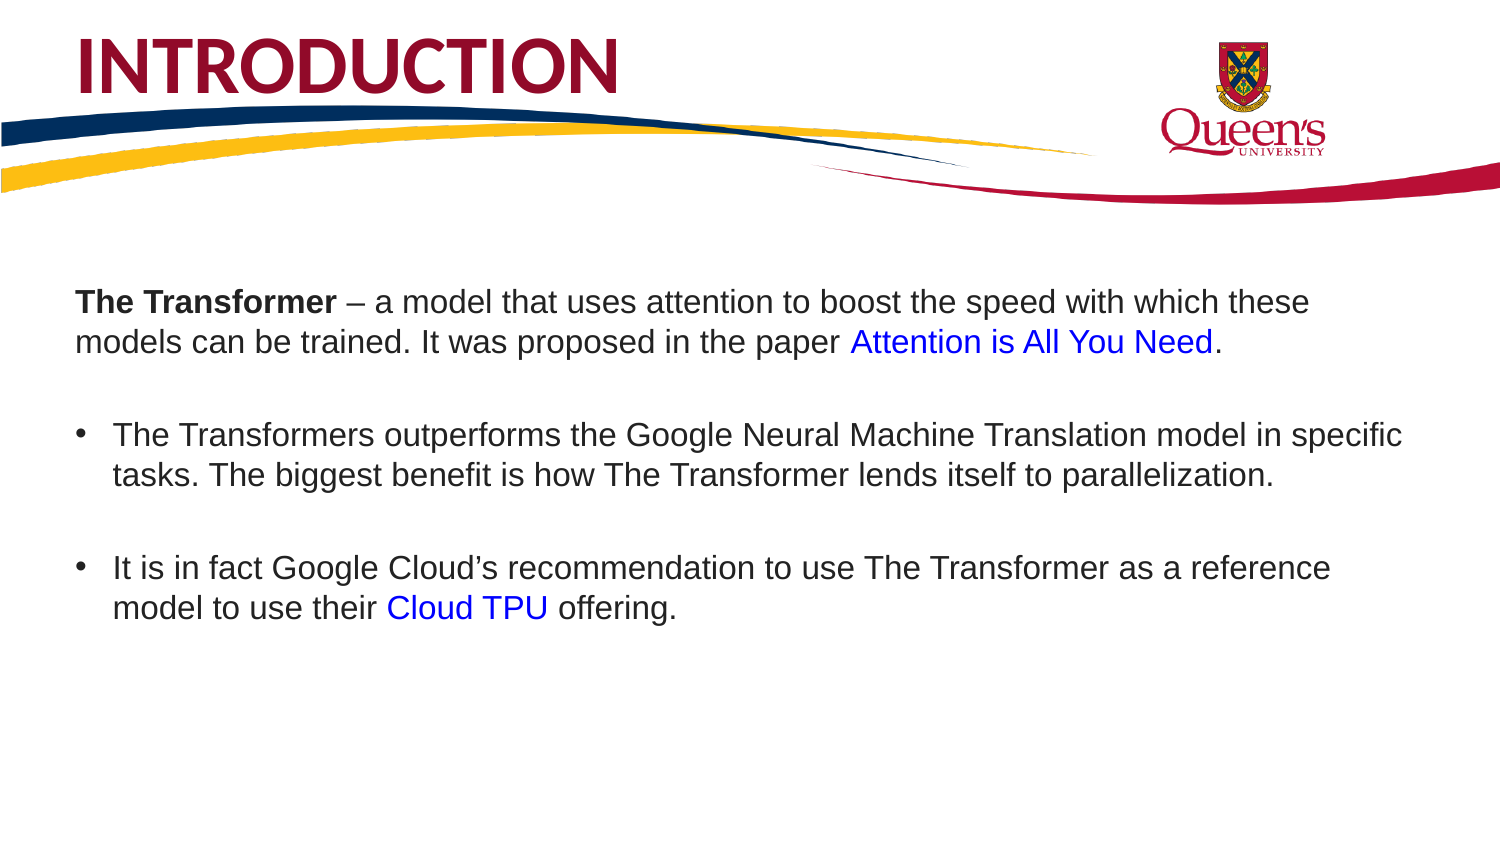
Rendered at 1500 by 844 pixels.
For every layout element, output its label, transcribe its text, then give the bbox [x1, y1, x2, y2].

title INTRODUCTION [75, 47, 1080, 164]
list The Transformer – a model that uses attention to boost the speed with which these models can be trained. It was proposed in the paper Attention is All You Need. The Transformers outperforms the Google Neural Machine Translation model in specific tasks. The biggest benefit is how The Transformer lends itself to parallelization. It is in fact Google Cloud’s recommendation to use The Transformer as a reference model to use their Cloud TPU offering. [75, 223, 1406, 754]
